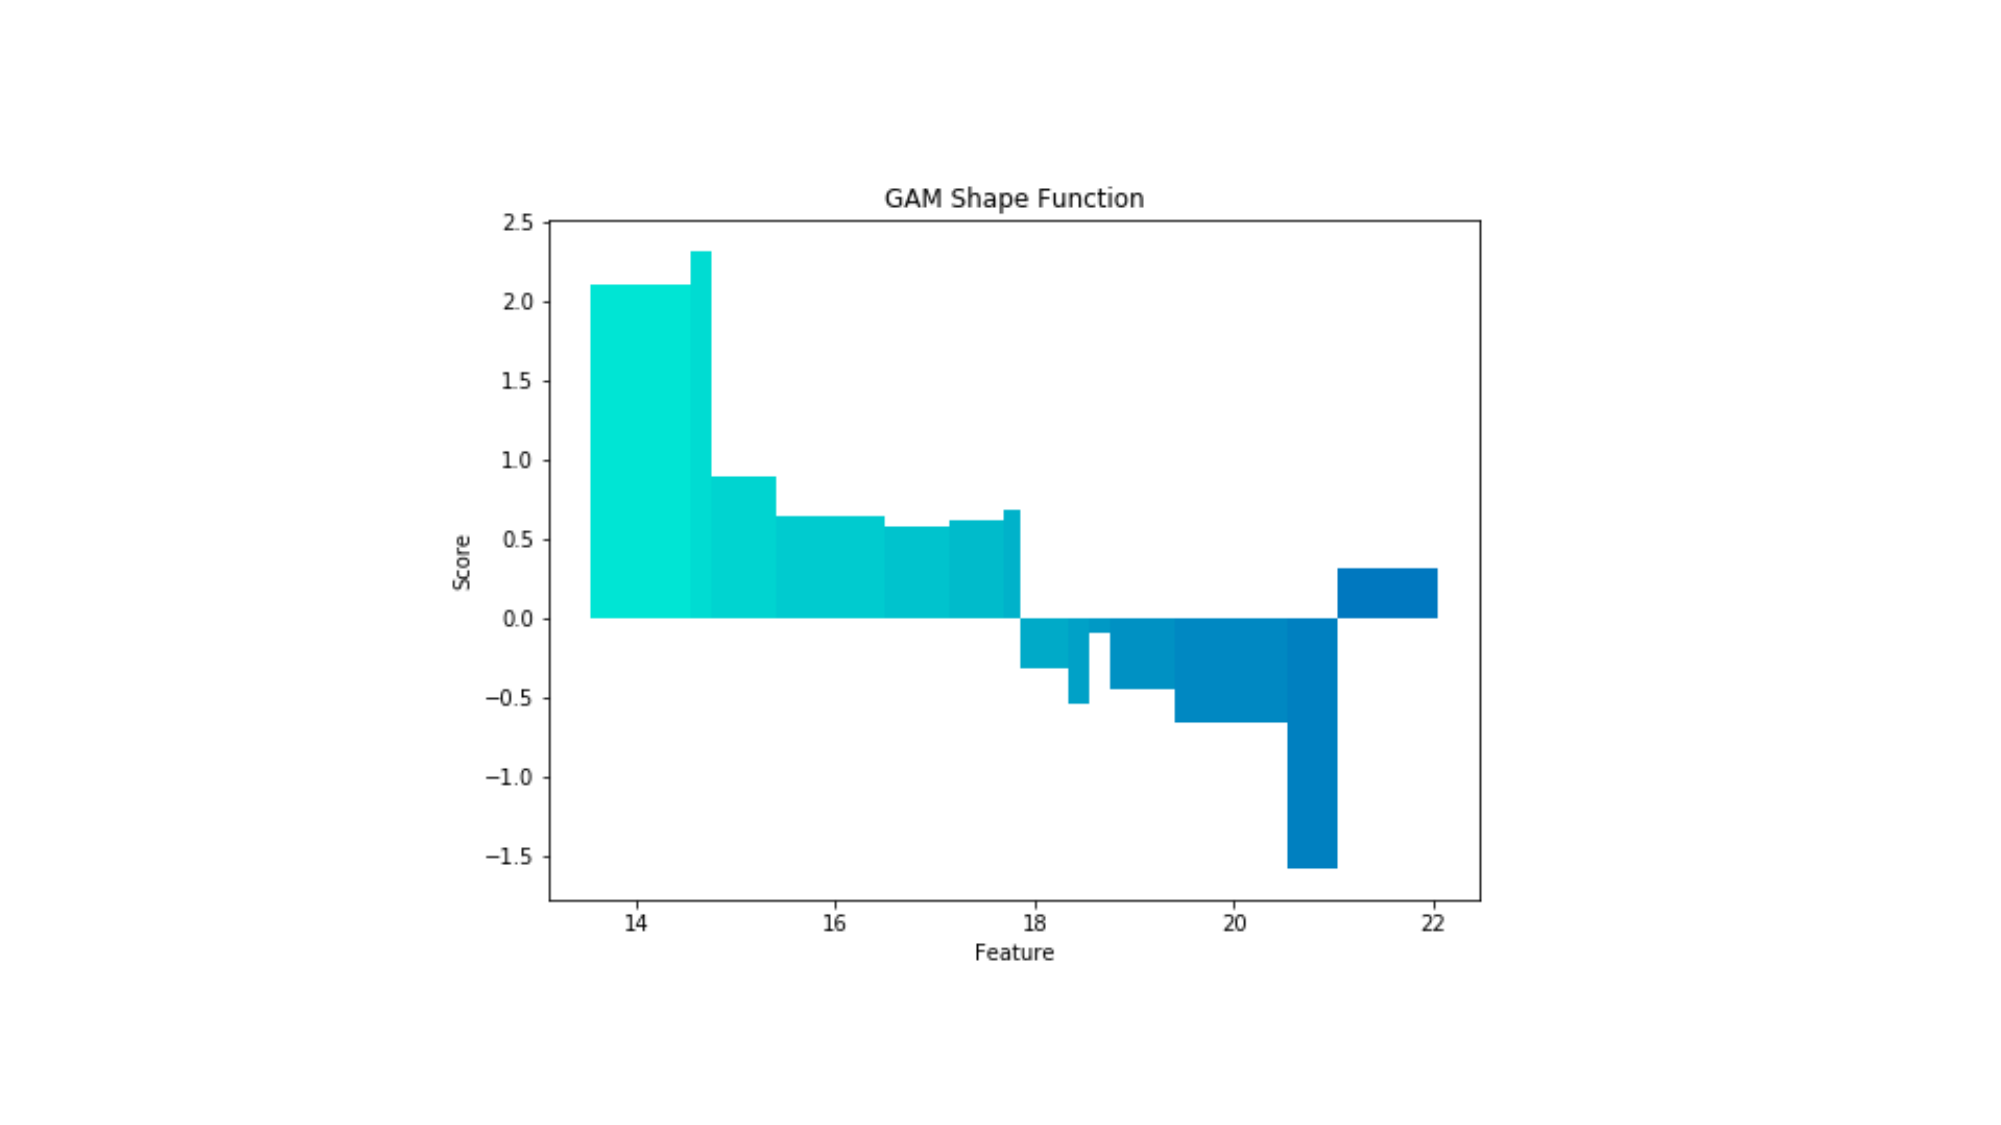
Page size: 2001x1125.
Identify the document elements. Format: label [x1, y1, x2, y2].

picture [399, 112, 1601, 1013]
